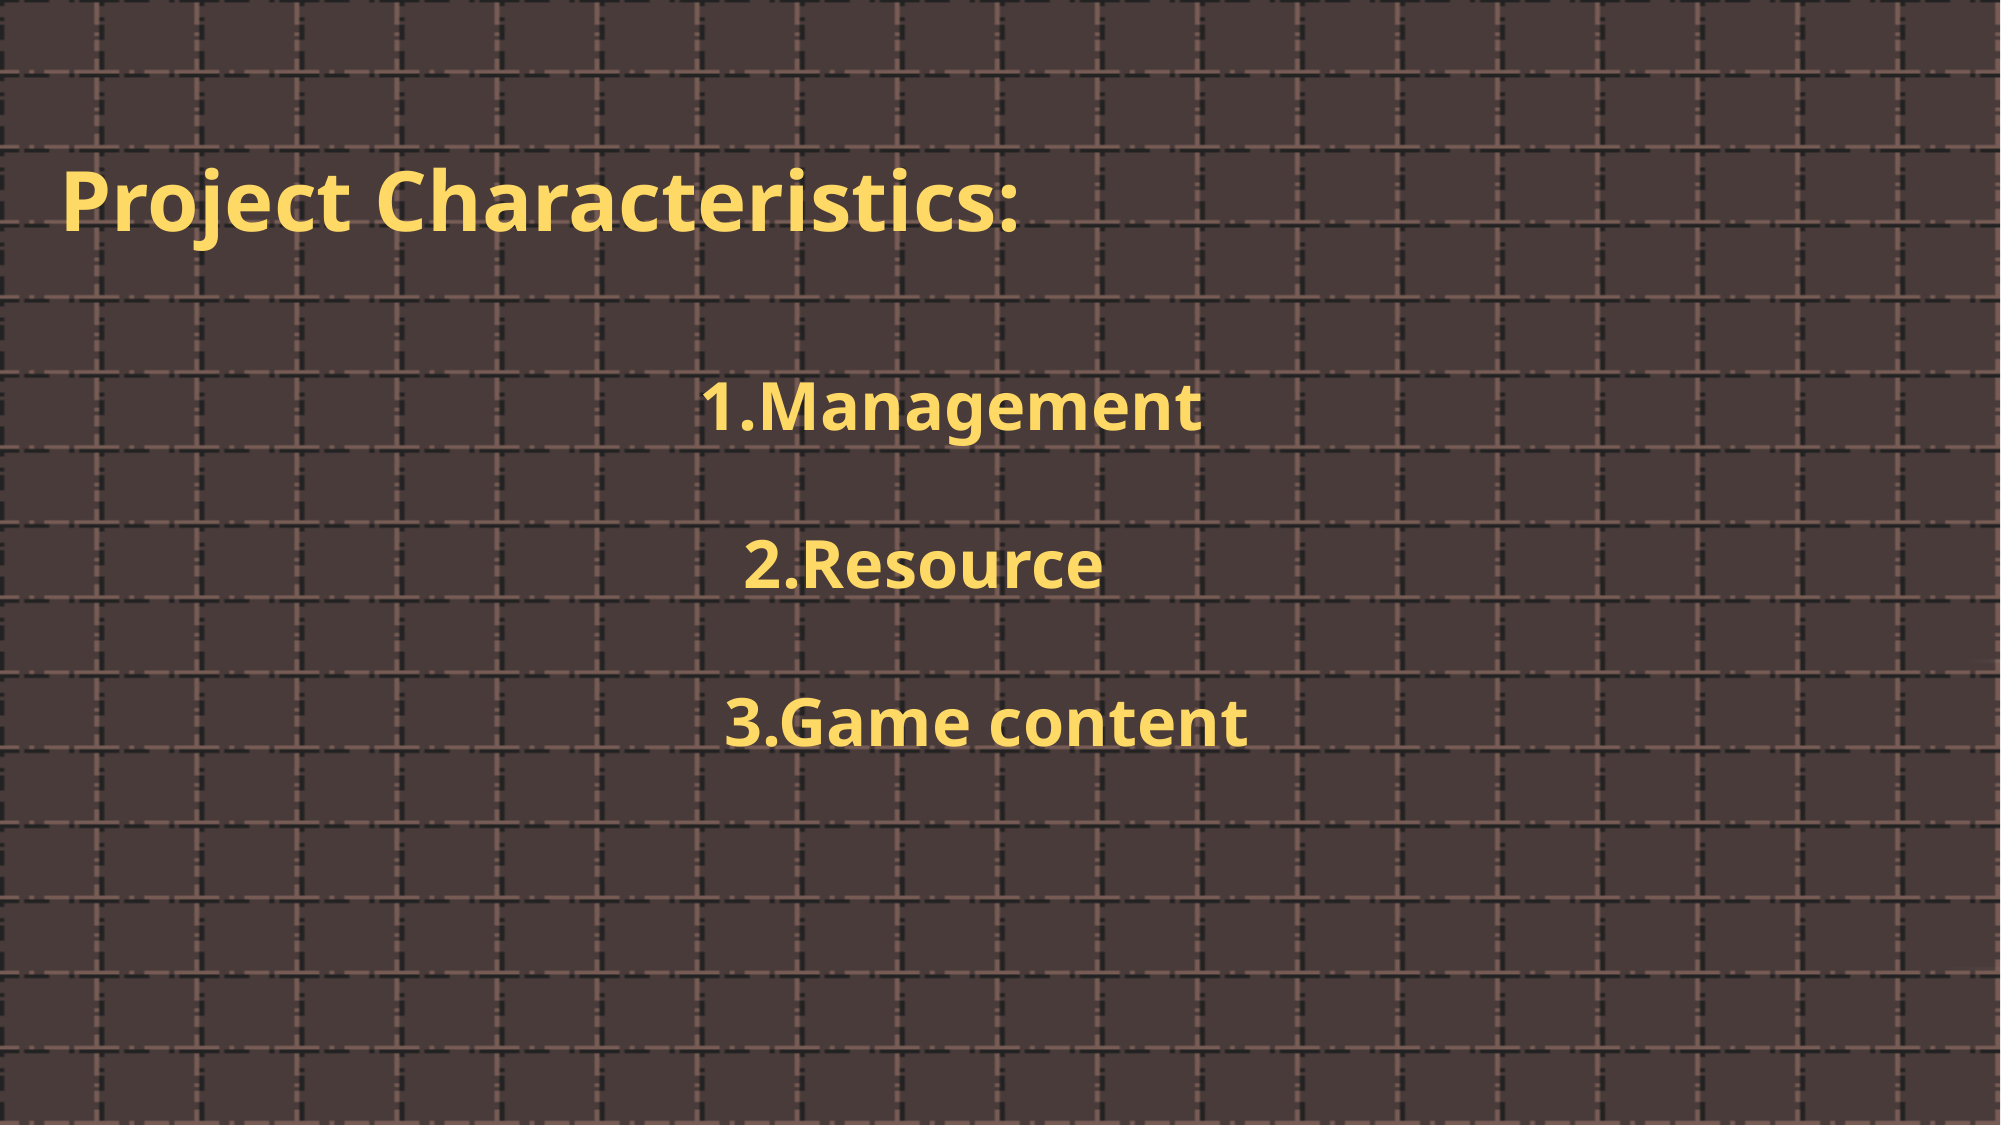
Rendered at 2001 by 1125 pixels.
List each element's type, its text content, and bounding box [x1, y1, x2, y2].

text_box 2.Resource [465, 514, 1384, 610]
picture [0, 0, 2001, 1125]
text_box Project Characteristics: [39, 140, 1042, 356]
text_box 3.Game content [527, 672, 1447, 768]
text_box 1.Management [540, 356, 1460, 451]
